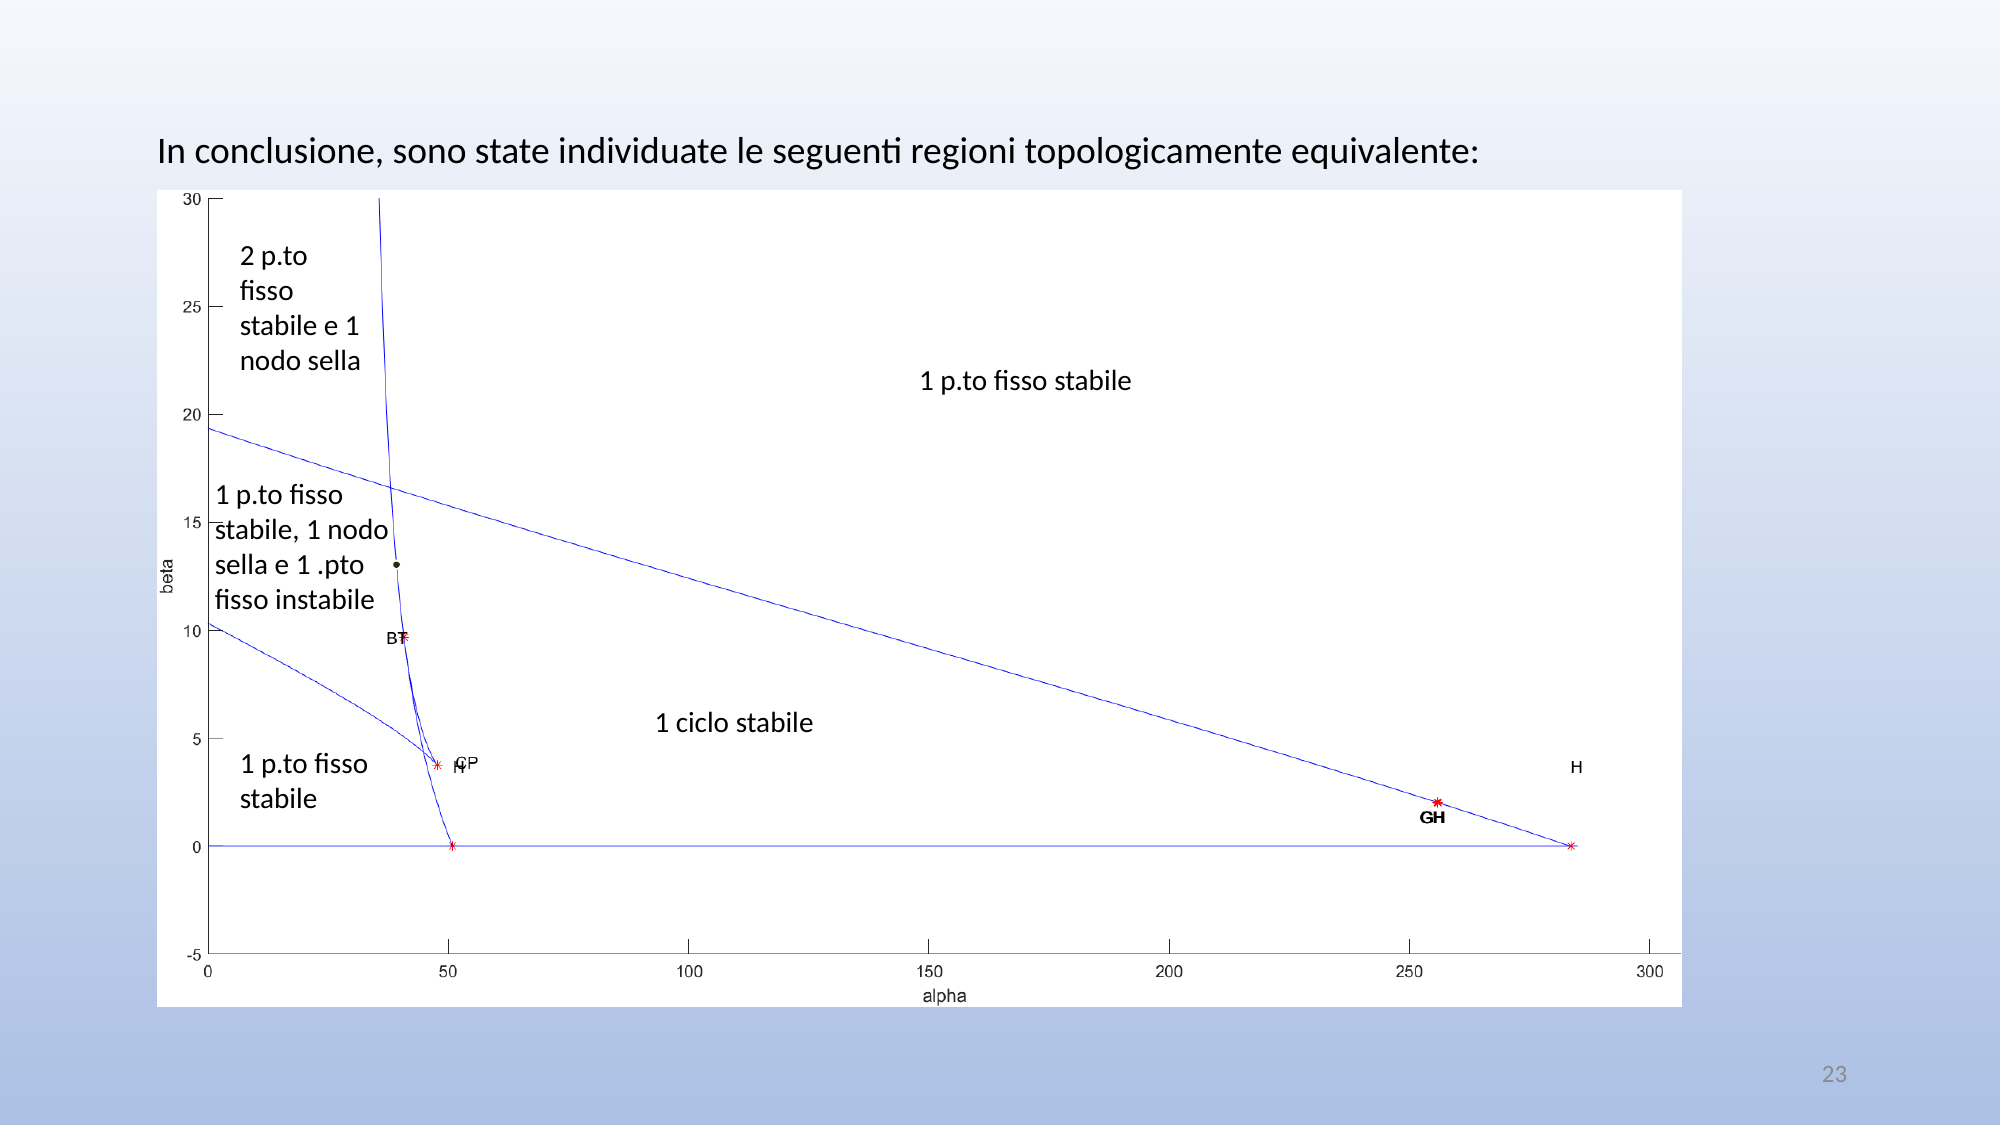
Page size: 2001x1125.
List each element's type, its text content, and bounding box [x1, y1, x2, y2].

text_box In conclusione, sono state individuate le seguenti regioni topologicamente equivalente: [142, 118, 1653, 179]
slide_number 23 [1412, 1042, 1863, 1103]
picture [157, 190, 1682, 1007]
